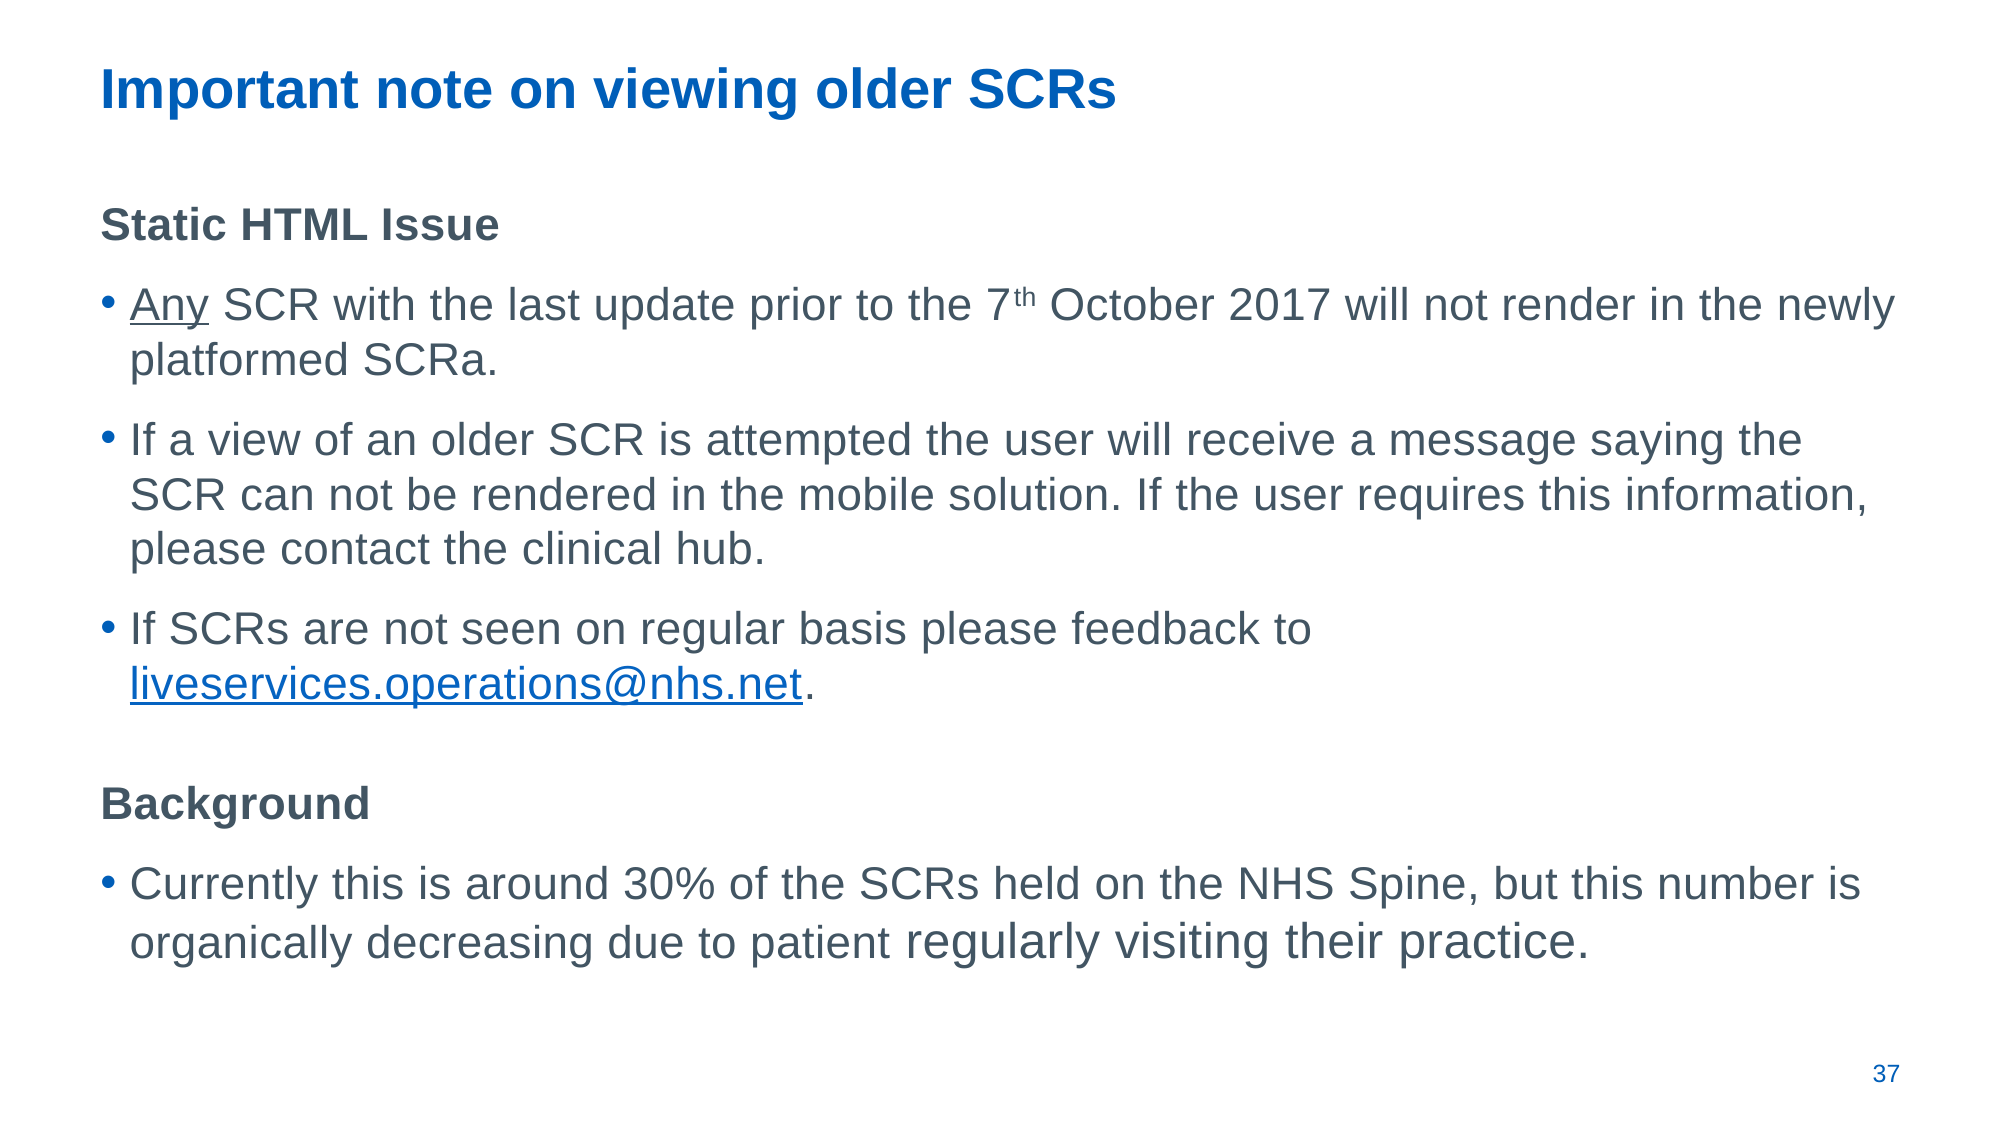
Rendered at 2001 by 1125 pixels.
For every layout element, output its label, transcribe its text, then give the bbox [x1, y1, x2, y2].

title Important note on viewing older SCRs [100, 52, 1901, 194]
slide_number 37 [1784, 1055, 1901, 1091]
list Static HTML Issue Any SCR with the last update prior to the 7th October 2017 will not render in the newly platformed SCRa. If a view of an older SCR is attempted the user will receive a message saying the SCR can not be rendered in the mobile solution. If the user requires this information, please contact the clinical hub. If SCRs are not seen on regular basis please feedback to liveservices.operations@nhs.net. Background Currently this is around 30% of the SCRs held on the NHS Spine, but this number is organically decreasing due to patient regularly visiting their practice. [100, 194, 1901, 1028]
